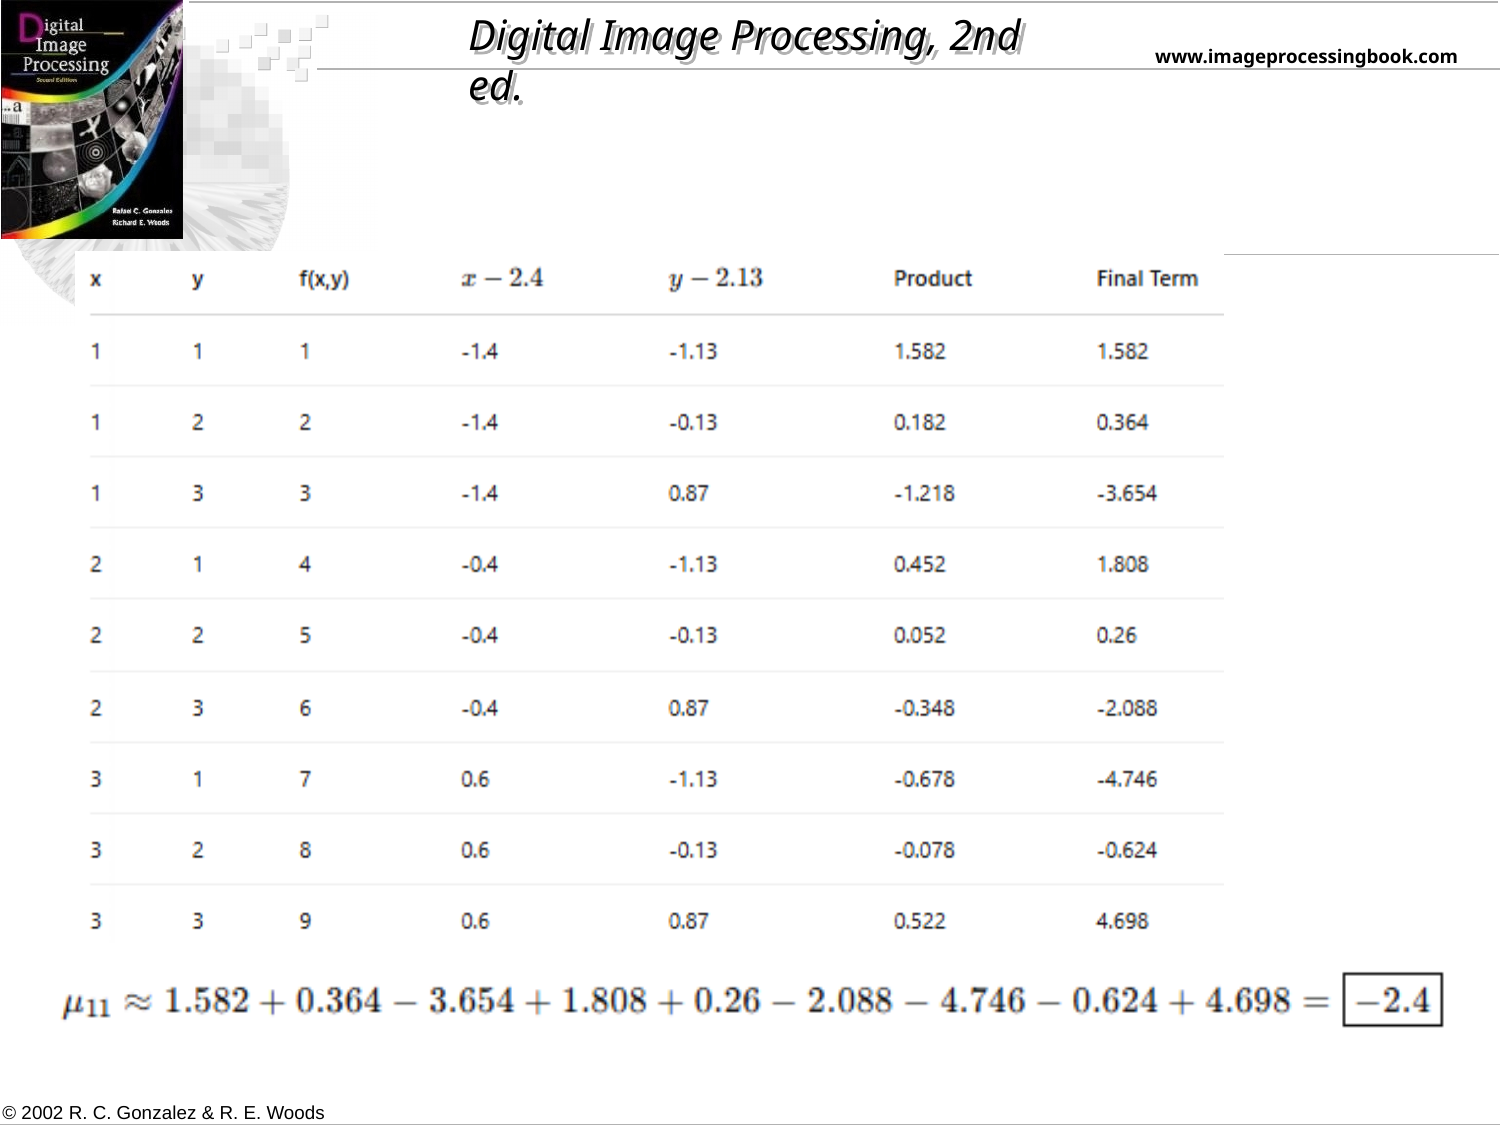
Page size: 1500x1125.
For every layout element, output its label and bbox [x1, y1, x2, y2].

picture [0, 0, 1224, 943]
picture [40, 961, 1500, 1058]
